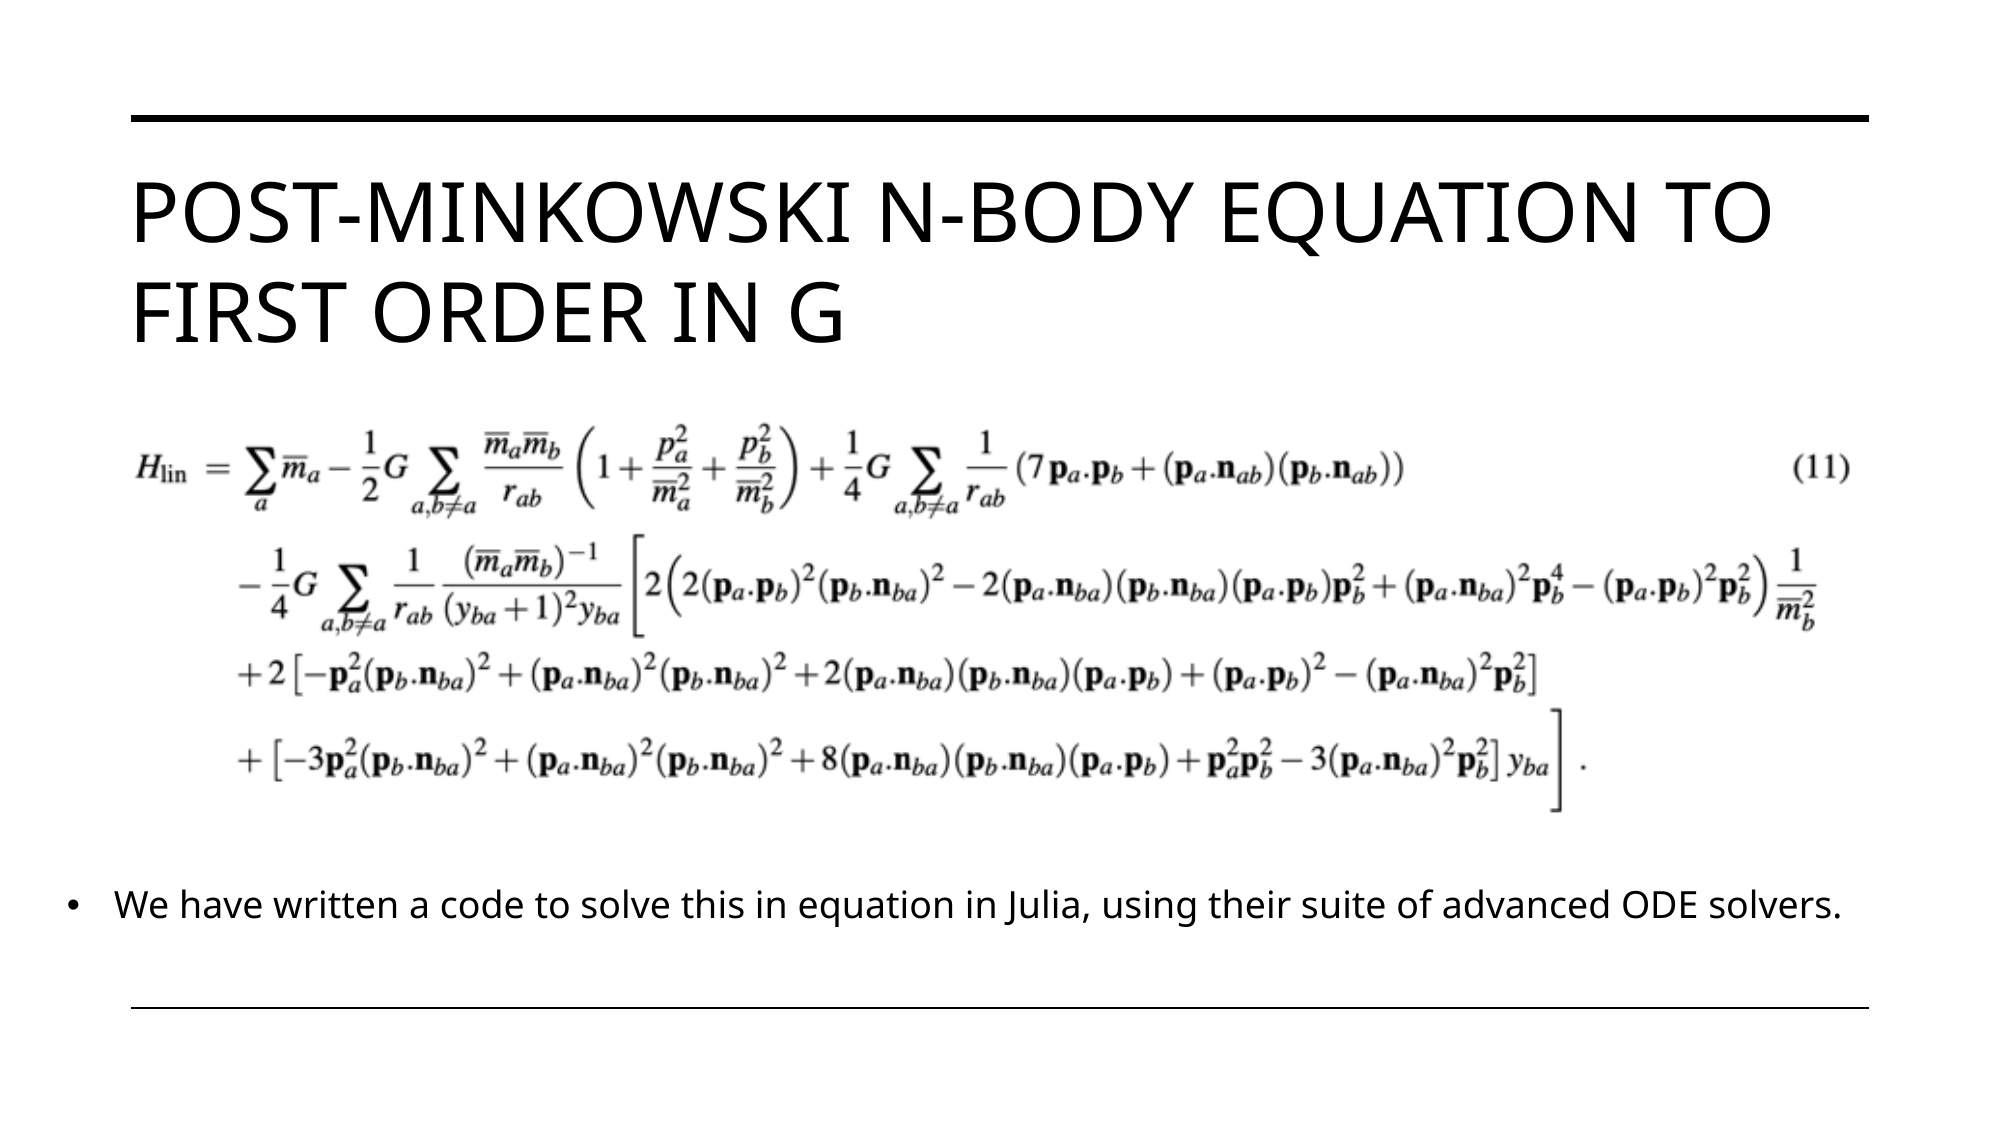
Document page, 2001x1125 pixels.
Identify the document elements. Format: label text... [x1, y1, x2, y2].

title Post-Minkowski N-body Equation to First Order in G [114, 151, 1869, 377]
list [114, 411, 1869, 835]
text_box We have written a code to solve this in equation in Julia, using their suite of advanced ODE solvers. [52, 874, 1859, 934]
